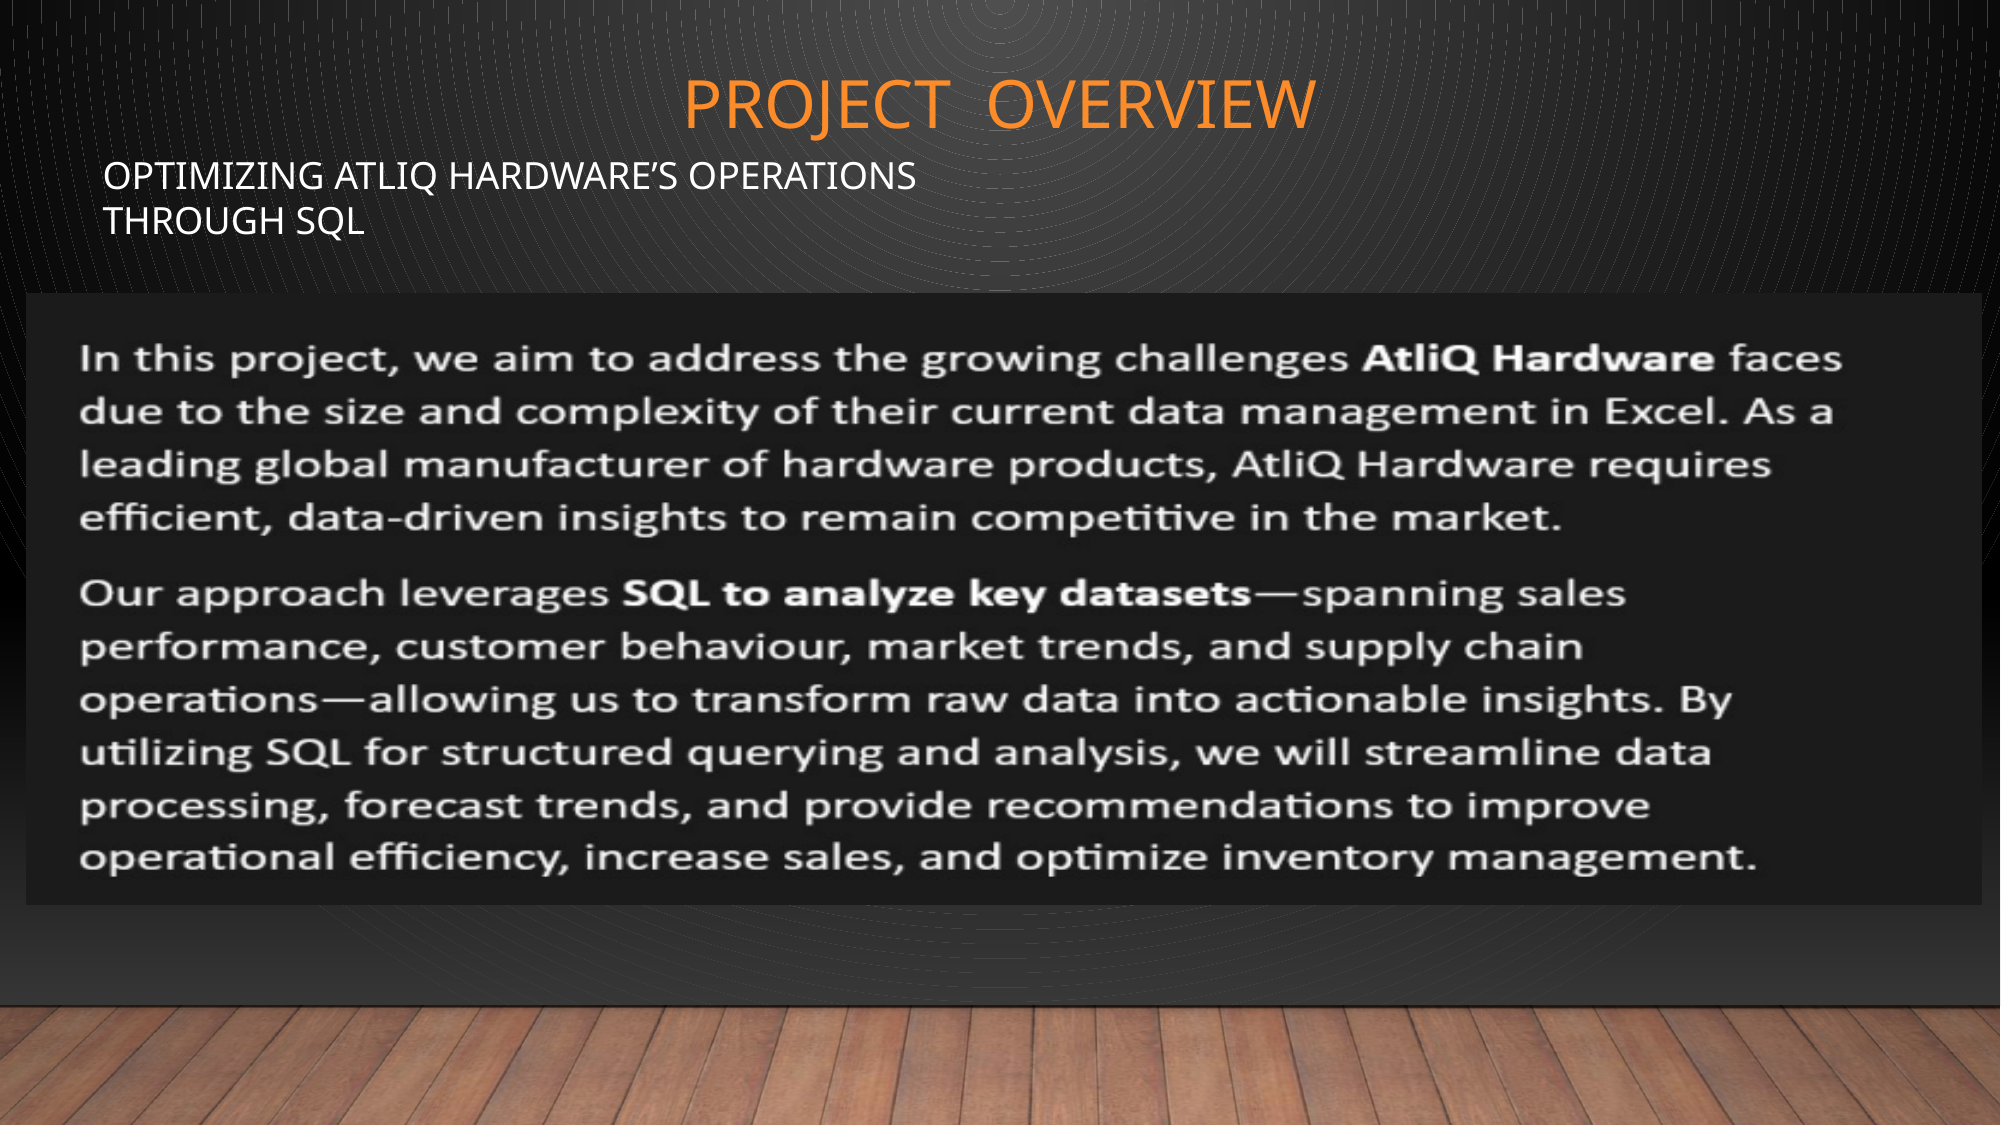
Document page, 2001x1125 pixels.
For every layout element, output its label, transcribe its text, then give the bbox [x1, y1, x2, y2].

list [26, 293, 1982, 905]
title PROJECT OVERVIEW [238, 15, 1763, 198]
text_box OPTIMIZING ATLIQ HARDWARE’S OPERATIONS THROUGH SQL [87, 144, 1089, 250]
picture [0, 1005, 2000, 1125]
